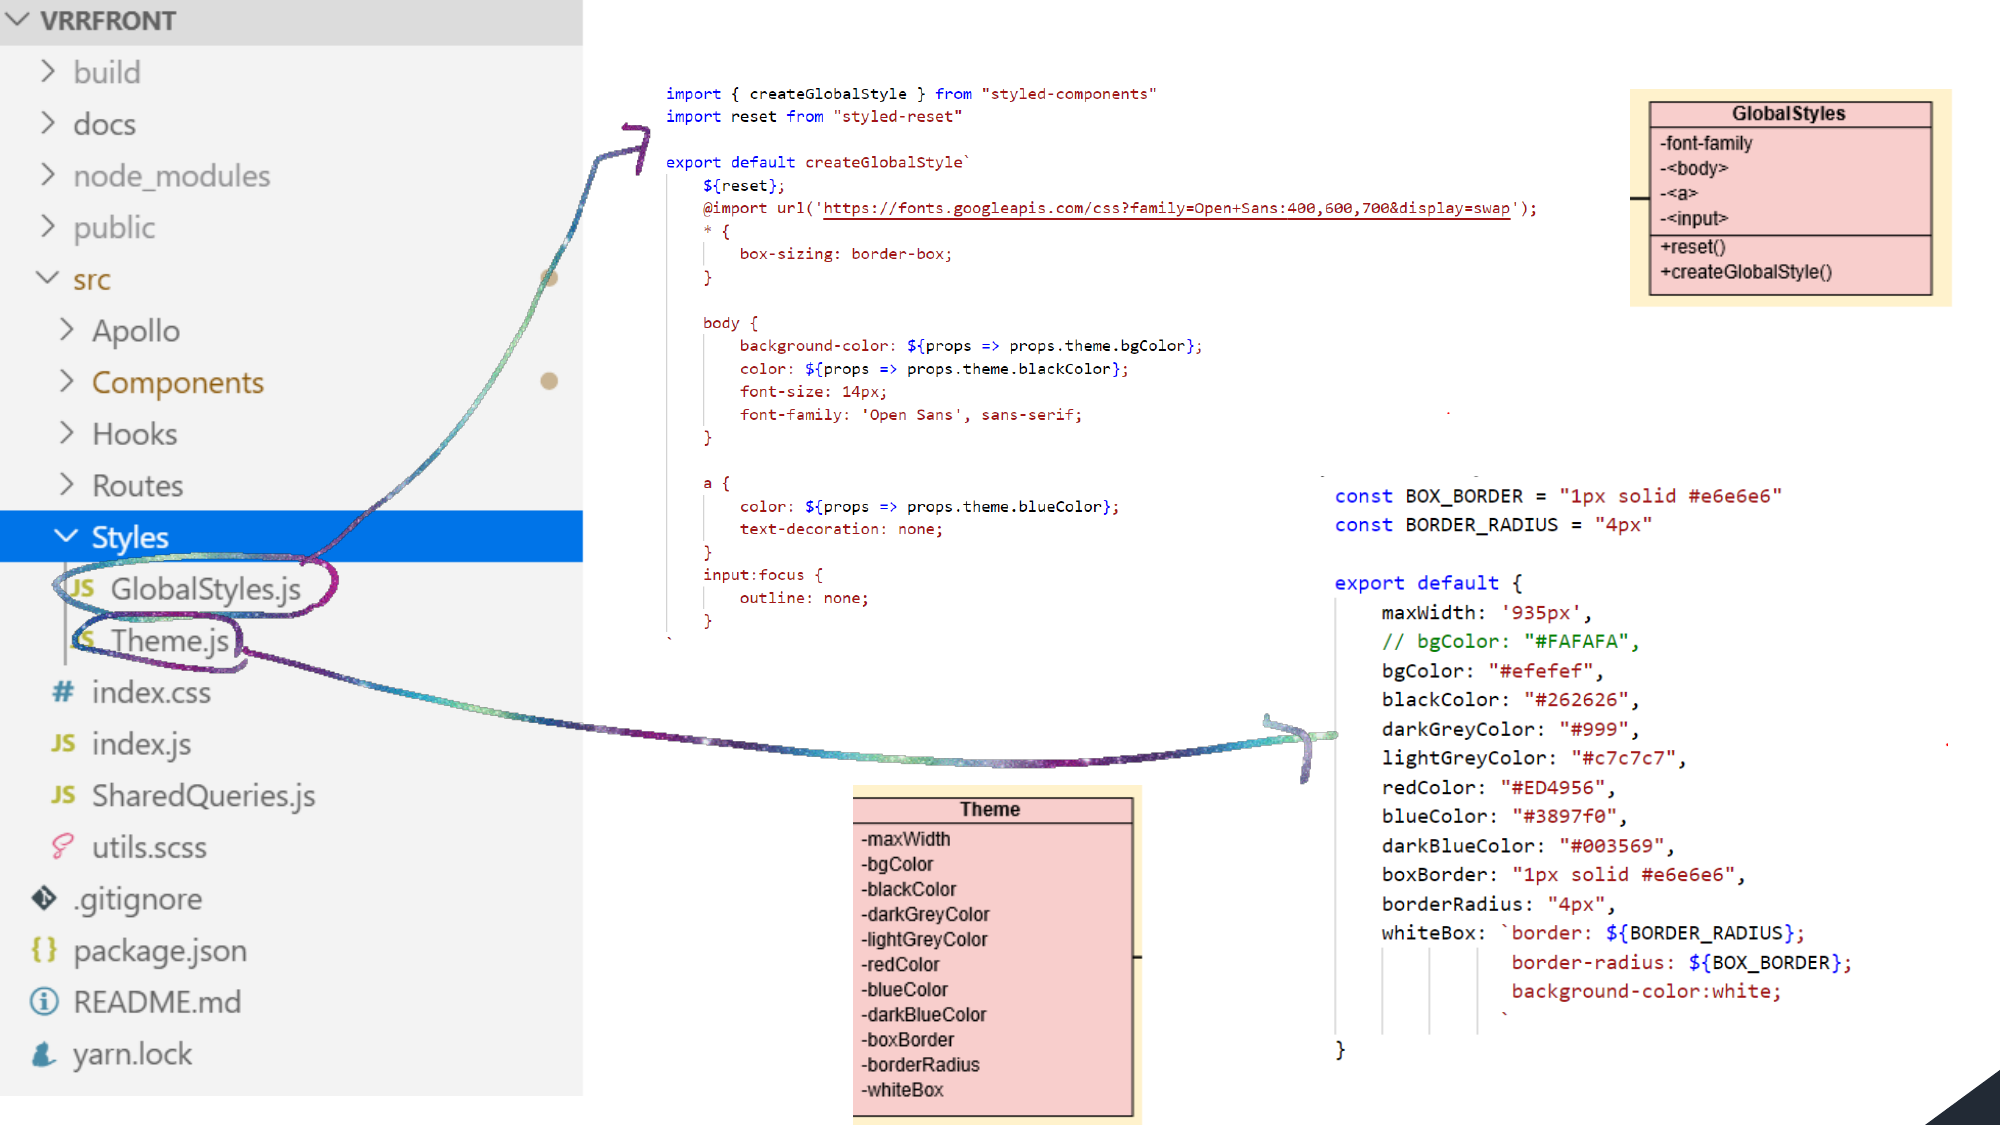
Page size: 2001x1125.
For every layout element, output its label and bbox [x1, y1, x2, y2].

picture [1630, 89, 2000, 387]
picture [0, 0, 1948, 1125]
text_box [49, 118, 1343, 788]
